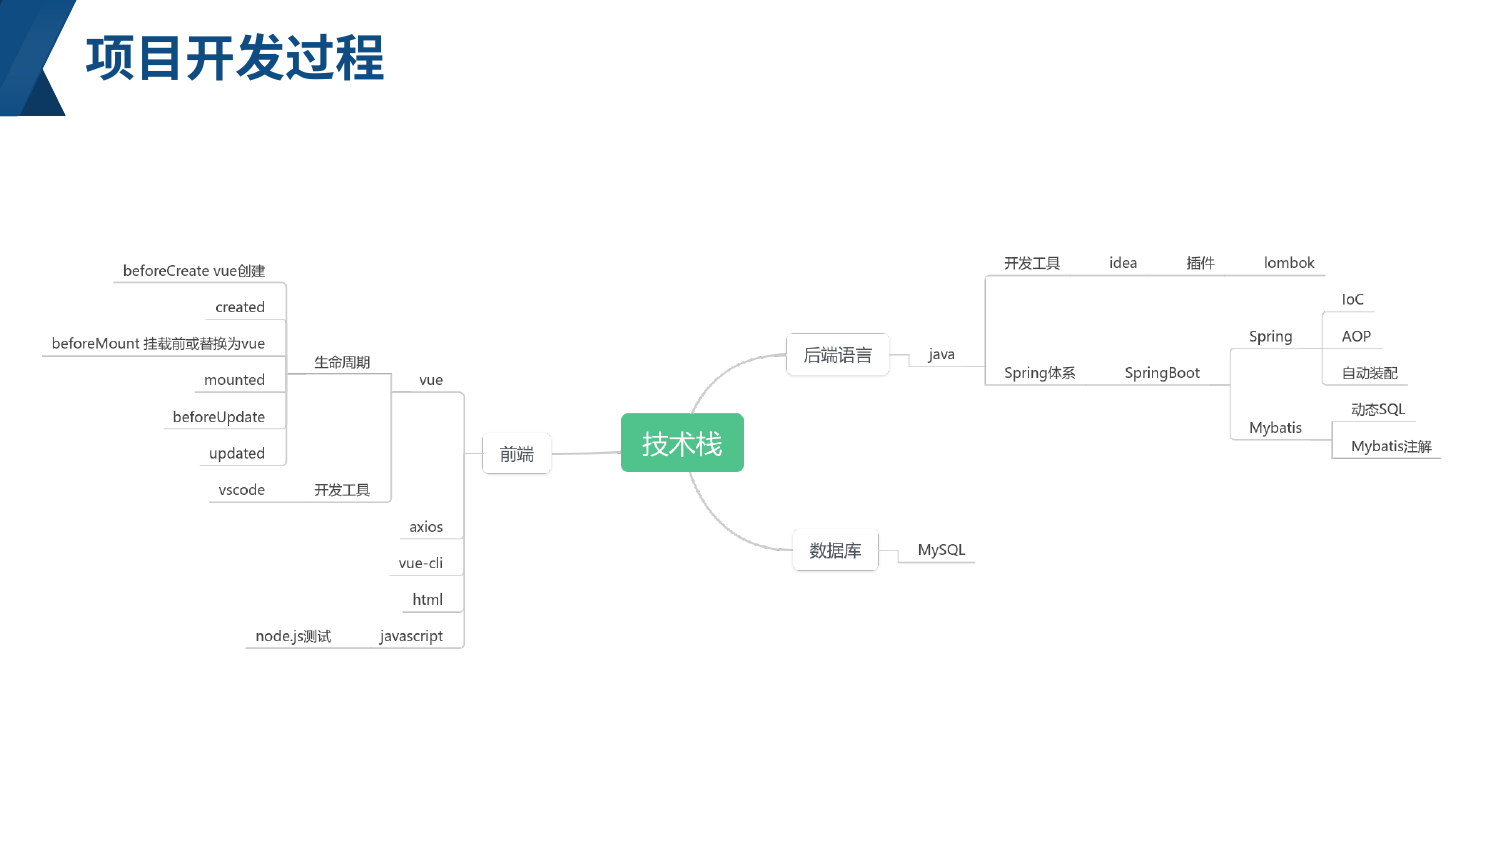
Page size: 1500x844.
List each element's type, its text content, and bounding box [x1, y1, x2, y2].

picture [9, 217, 1472, 681]
text_box 项目开发过程 [70, 18, 401, 94]
